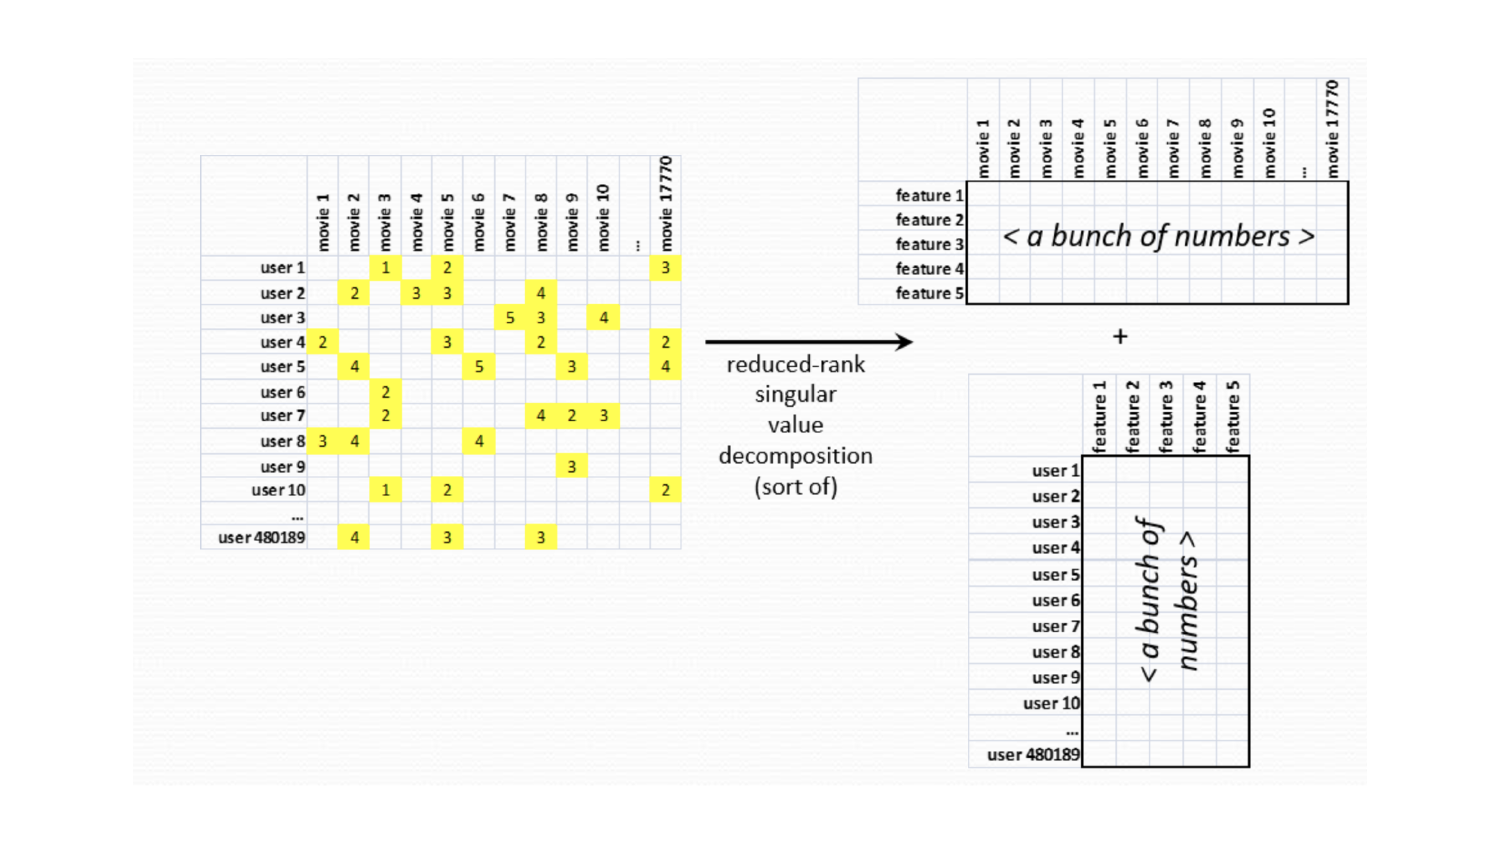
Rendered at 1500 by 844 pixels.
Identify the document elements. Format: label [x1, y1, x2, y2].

picture [132, 58, 1368, 786]
